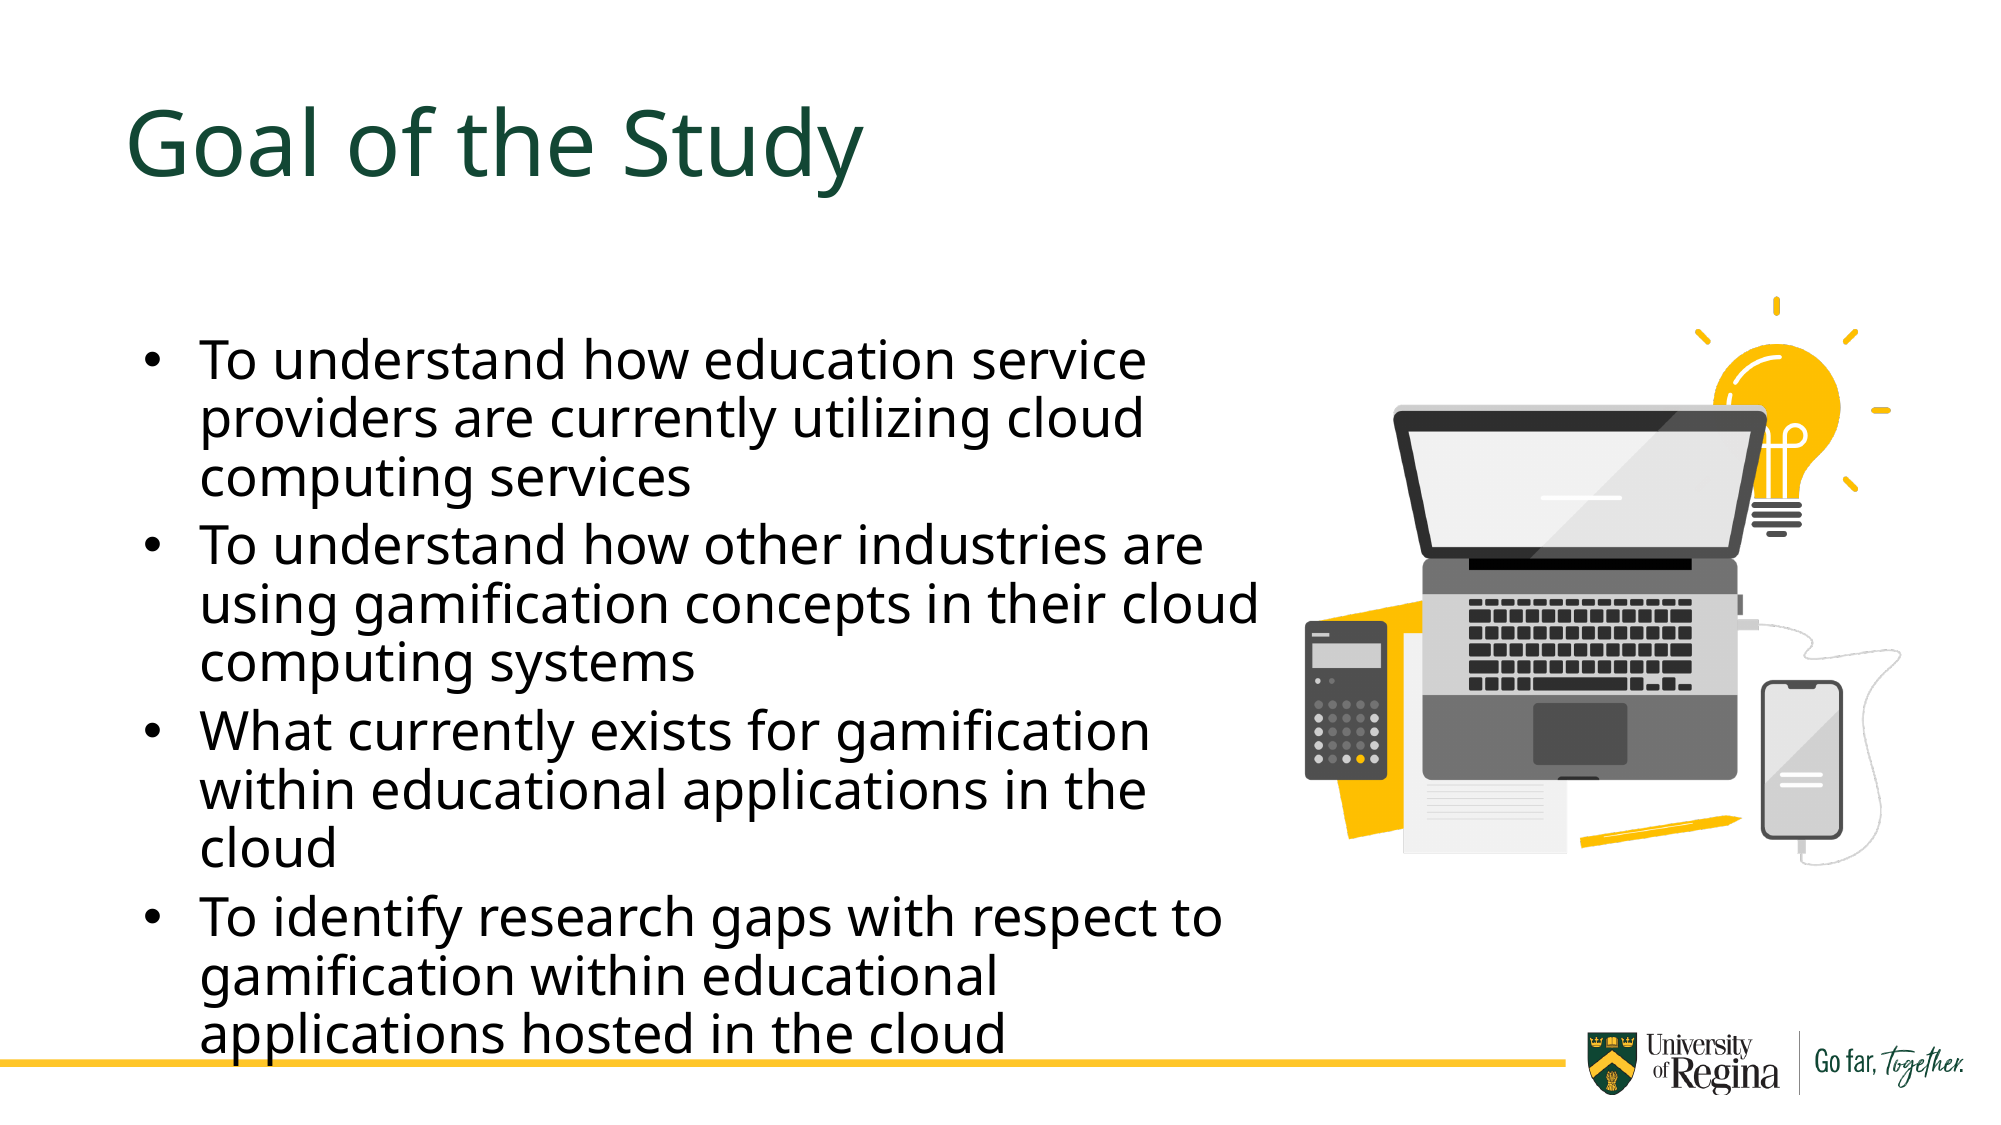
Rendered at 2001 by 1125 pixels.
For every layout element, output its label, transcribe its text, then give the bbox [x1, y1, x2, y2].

text_box To understand how education service providers are currently utilizing cloud computing services To understand how other industries are using gamification concepts in their cloud computing systems What currently exists for gamification within educational applications in the cloud To identify research gaps with respect to gamification within educational applications hosted in the cloud [109, 234, 1314, 991]
picture [1247, 232, 1957, 985]
list Goal of the Study [109, 89, 1891, 213]
